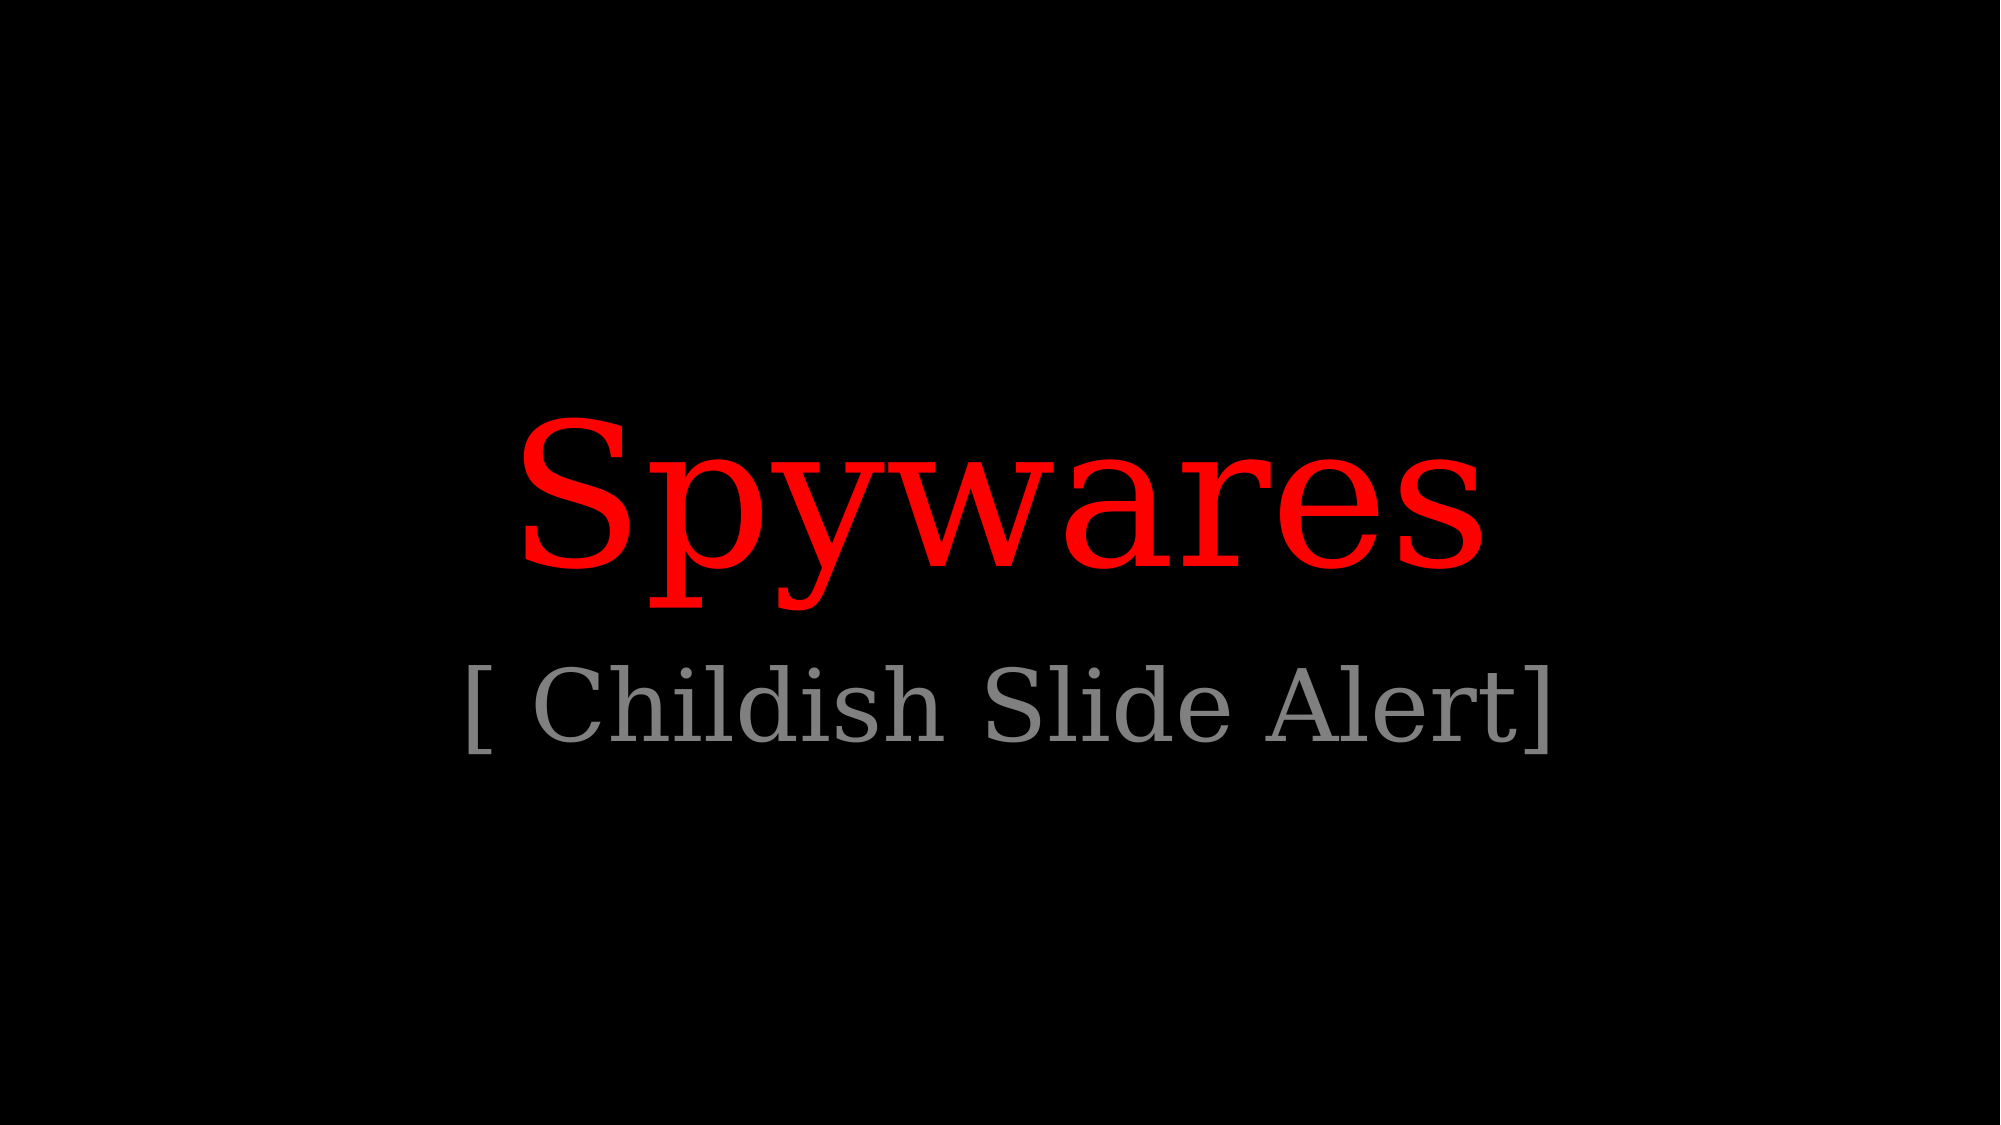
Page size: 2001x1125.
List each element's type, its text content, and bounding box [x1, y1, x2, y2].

text_box Spywares [137, 377, 1863, 596]
text_box [ Childish Slide Alert] [445, 634, 1573, 769]
